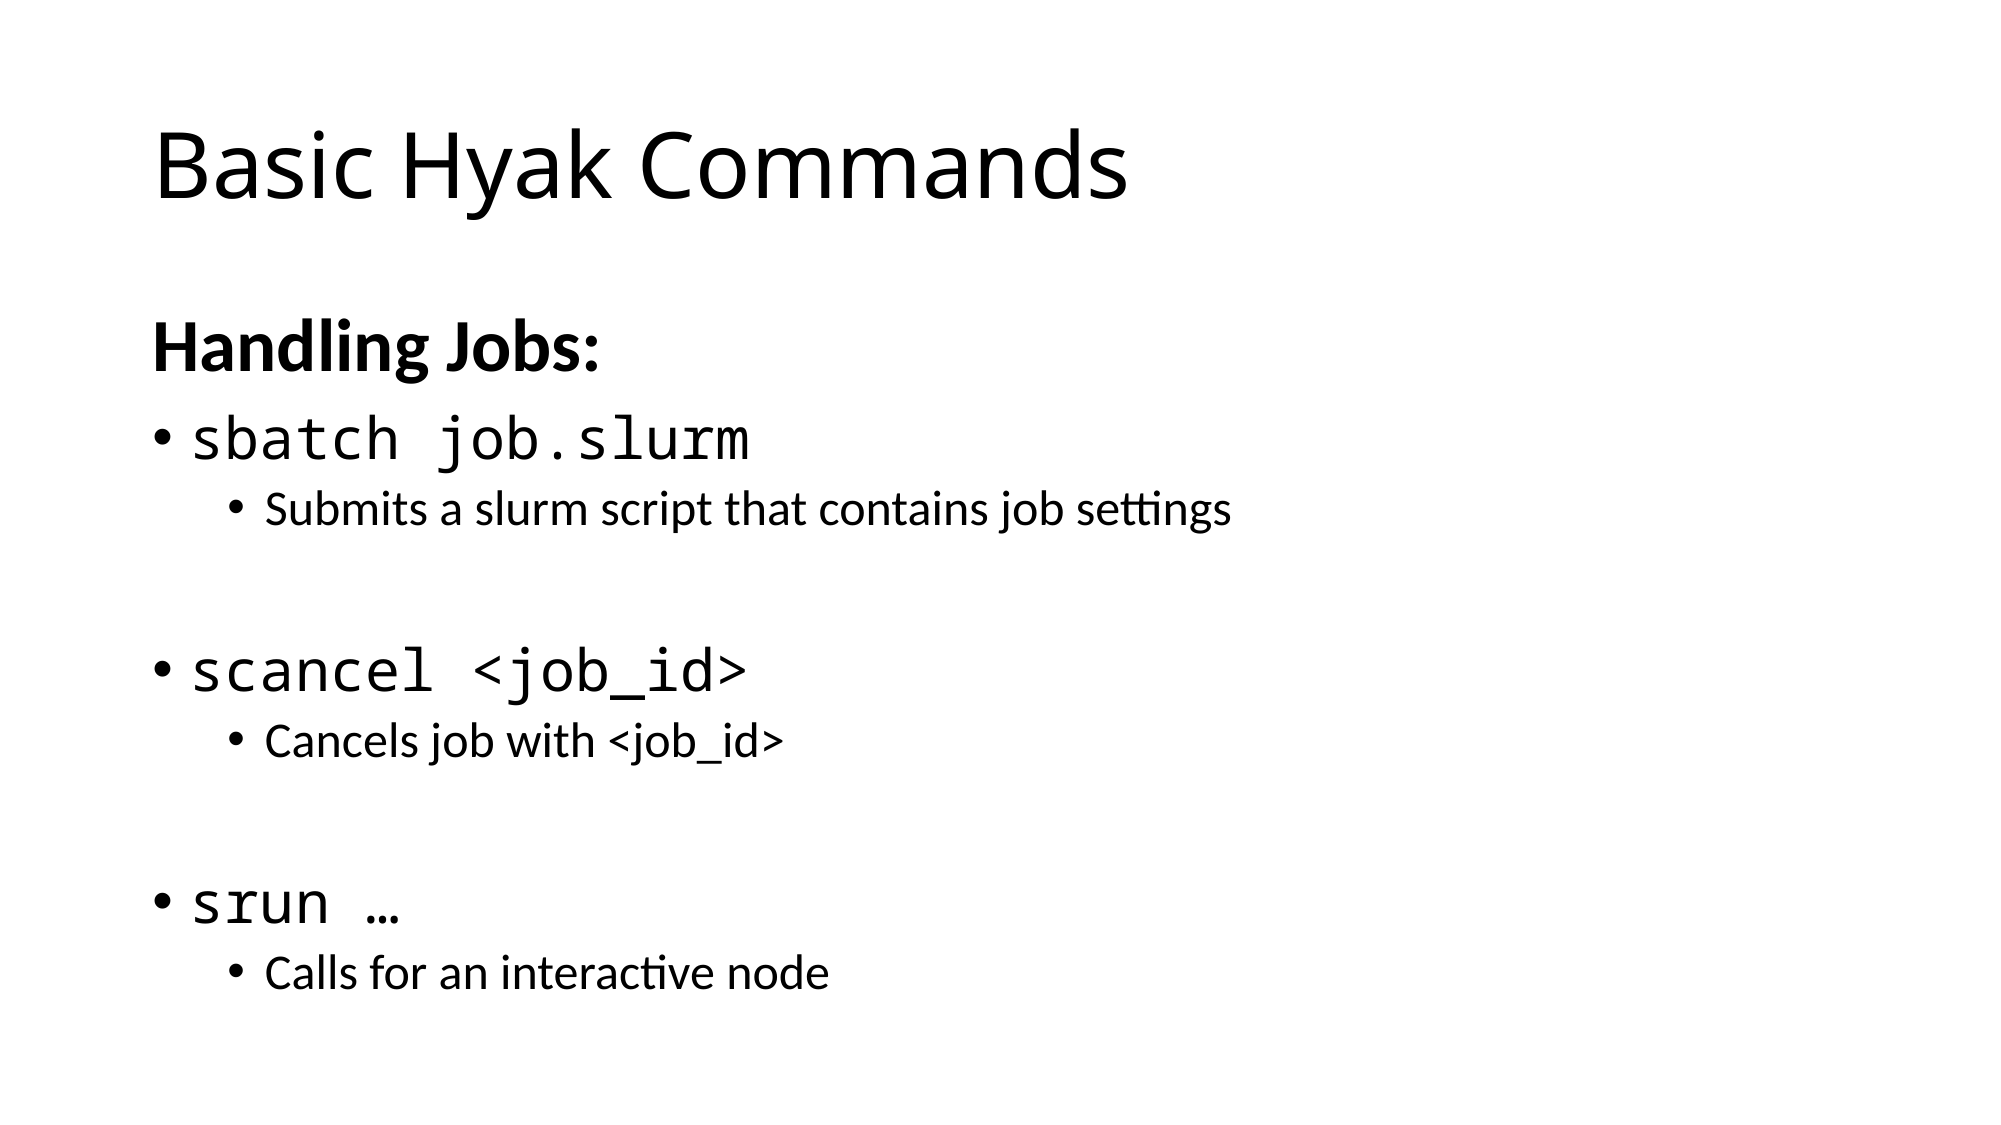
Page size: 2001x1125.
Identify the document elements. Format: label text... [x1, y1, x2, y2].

title Basic Hyak Commands [137, 59, 1863, 278]
list Handling Jobs: sbatch job.slurm Submits a slurm script that contains job settings scancel <job_id> Cancels job with <job_id> srun … Calls for an interactive node [137, 299, 1863, 1014]
